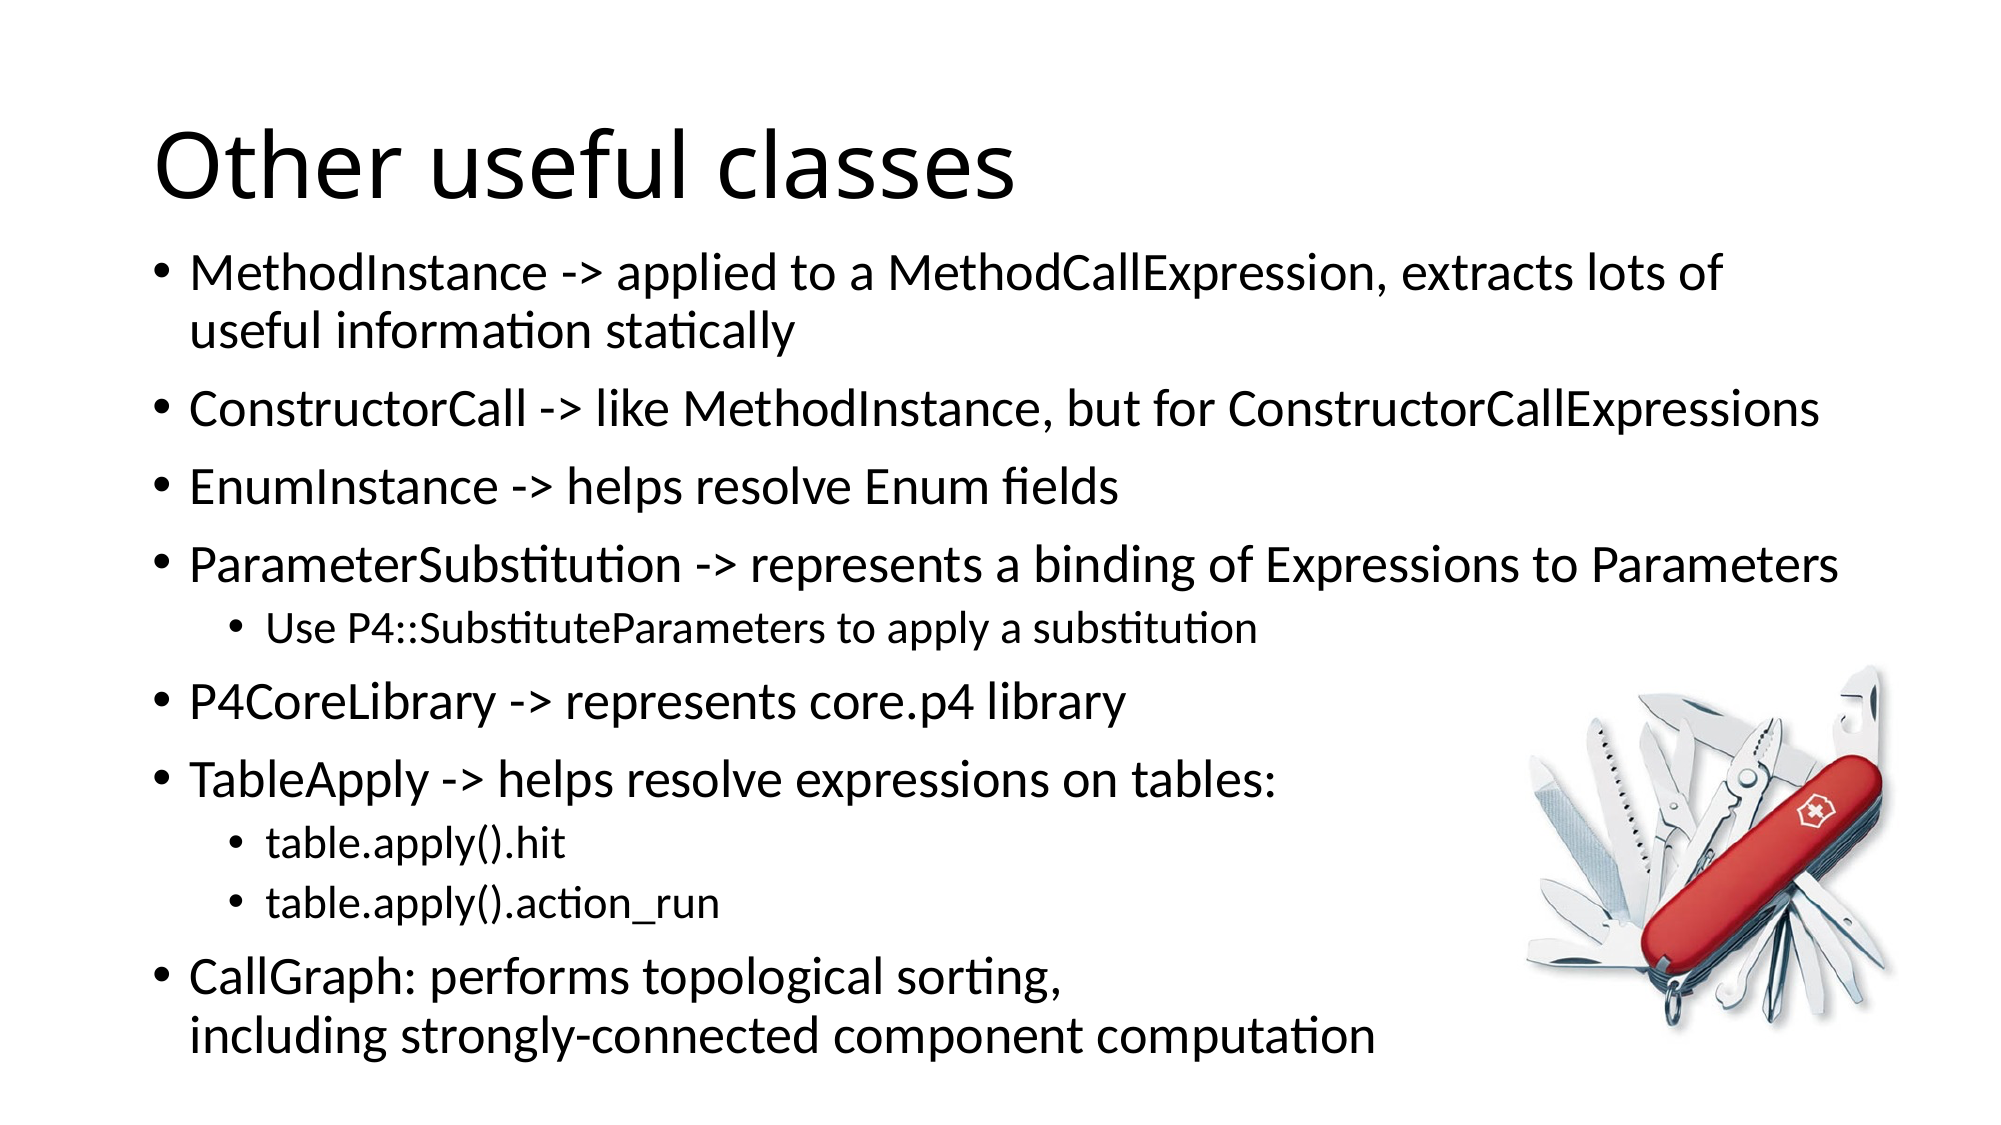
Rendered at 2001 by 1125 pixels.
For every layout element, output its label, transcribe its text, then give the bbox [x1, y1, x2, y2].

title Other useful classes [137, 59, 1863, 236]
picture [1494, 625, 1945, 1076]
list MethodInstance -> applied to a MethodCallExpression, extracts lots of useful information statically ConstructorCall -> like MethodInstance, but for ConstructorCallExpressions EnumInstance -> helps resolve Enum fields ParameterSubstitution -> represents a binding of Expressions to Parameters Use P4::SubstituteParameters to apply a substitution P4CoreLibrary -> represents core.p4 library TableApply -> helps resolve expressions on tables: table.apply().hit table.apply().action_run CallGraph: performs topological sorting, including strongly-connected component computation [137, 236, 1863, 1091]
